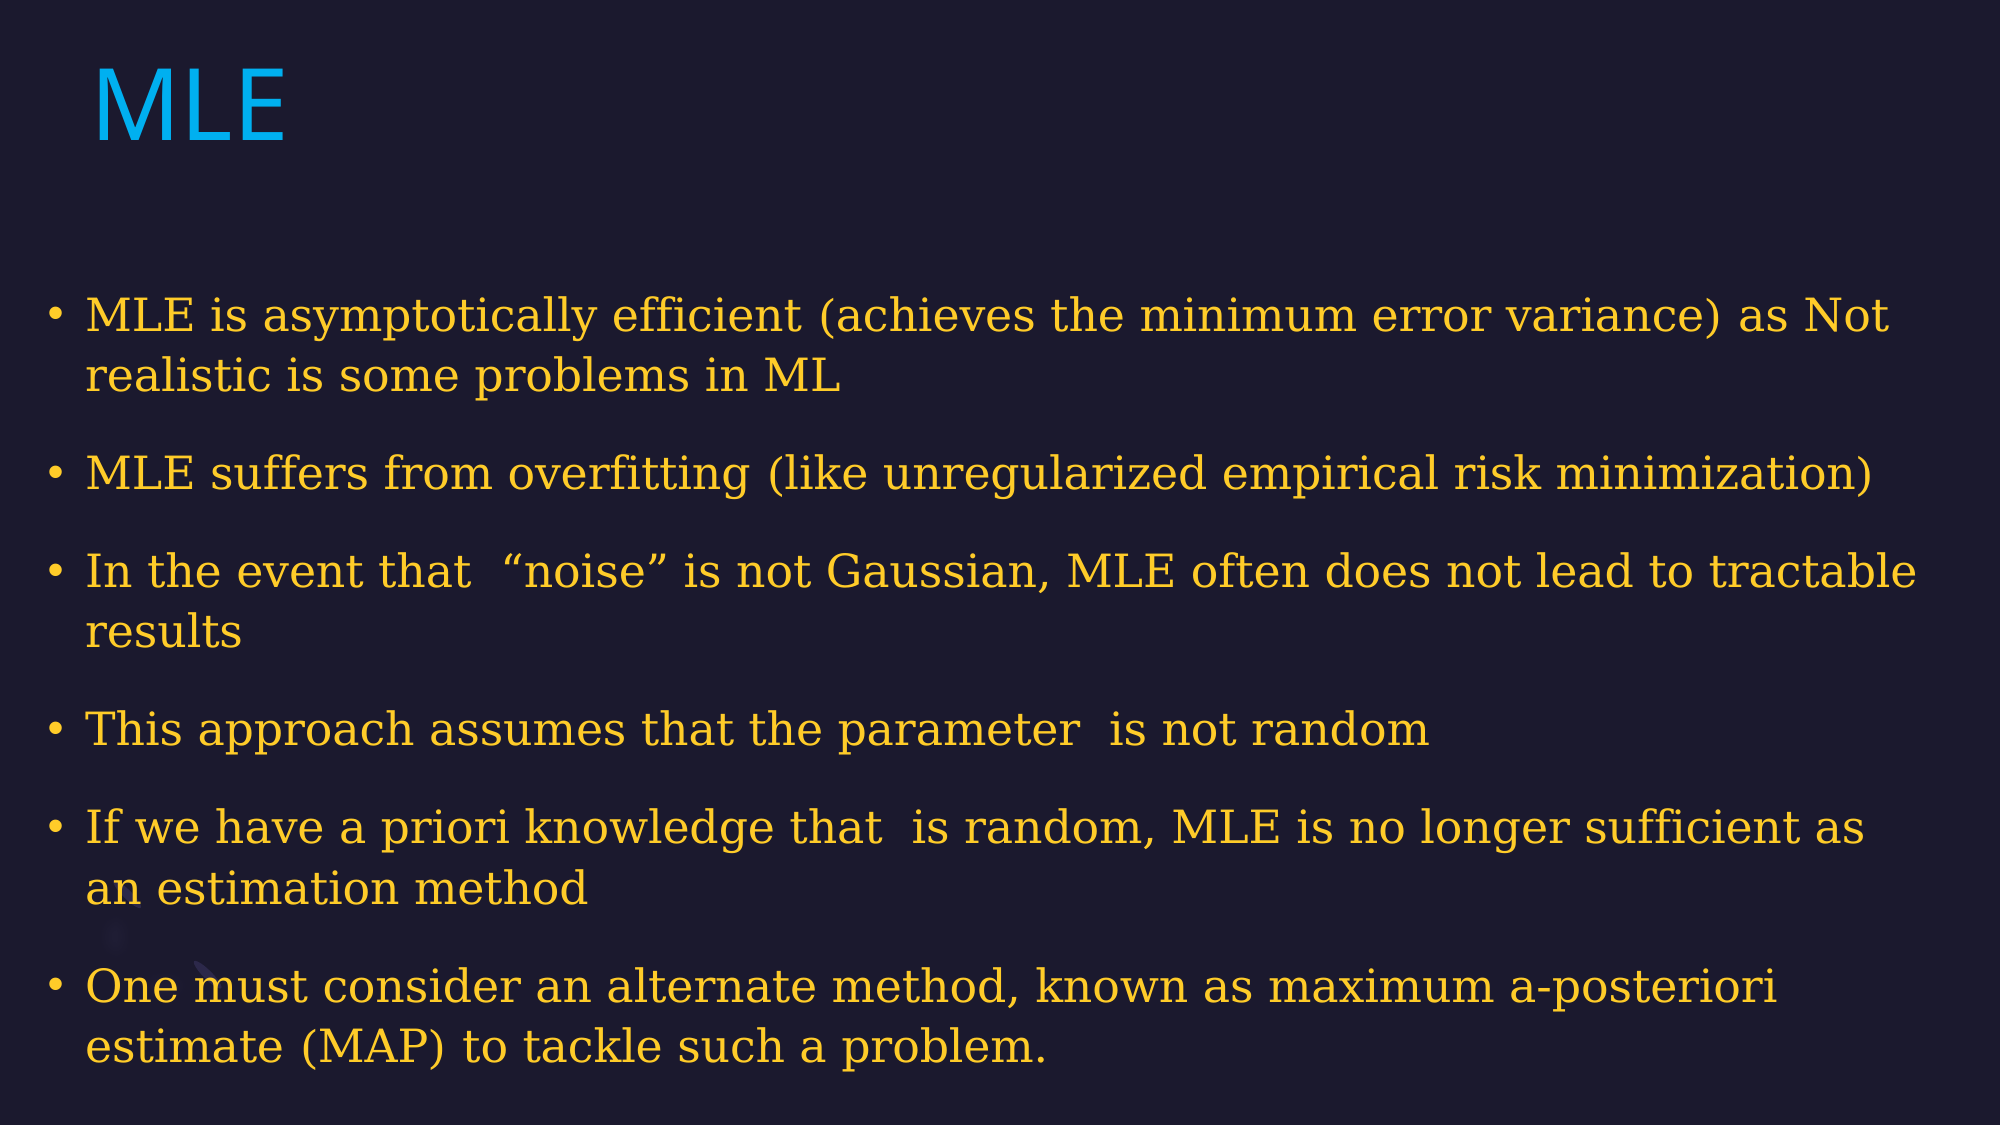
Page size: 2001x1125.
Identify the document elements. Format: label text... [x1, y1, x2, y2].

title MLE [90, 53, 1910, 273]
